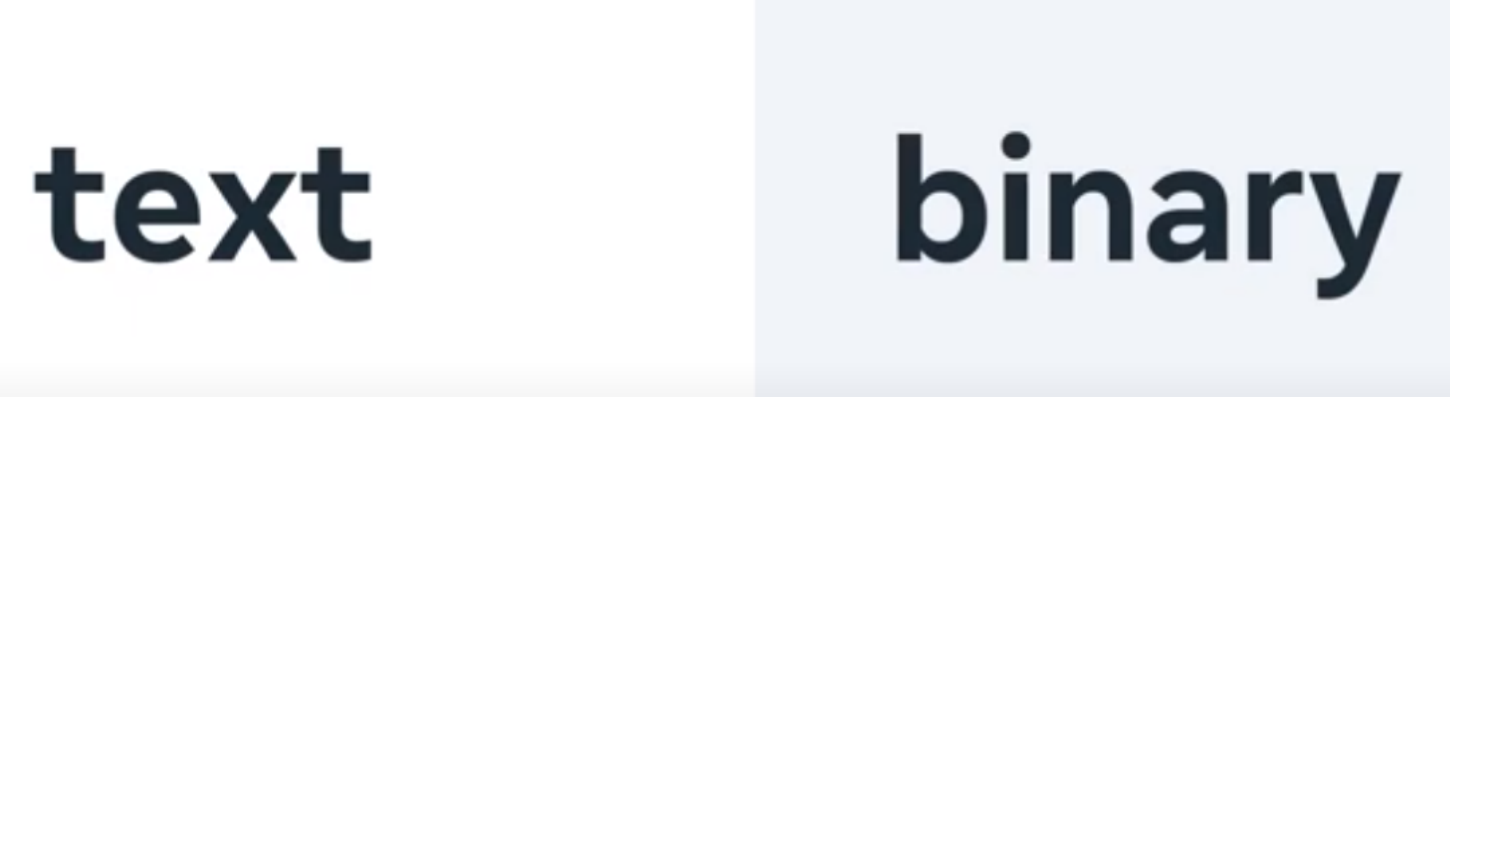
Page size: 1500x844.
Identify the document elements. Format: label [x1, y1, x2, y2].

picture [0, 0, 1451, 398]
